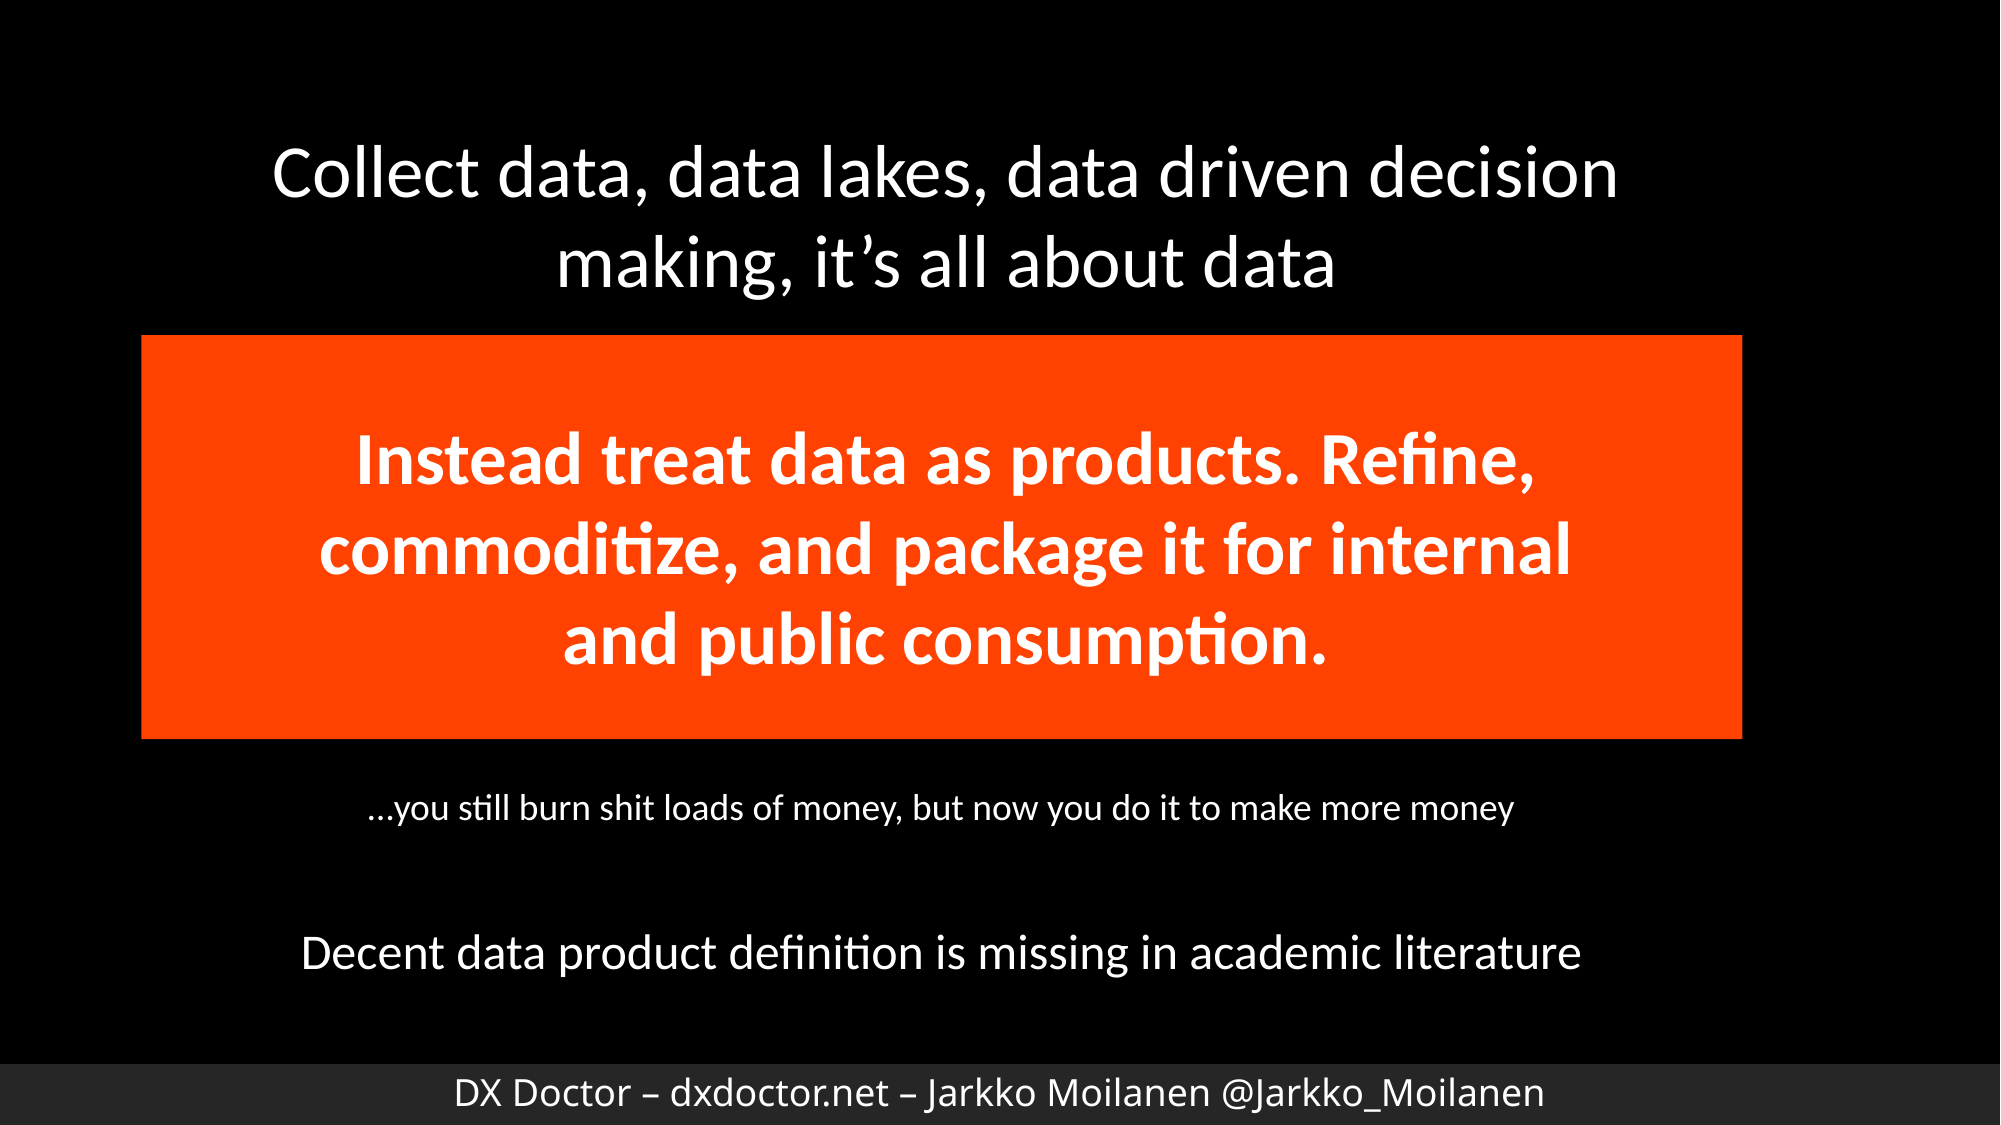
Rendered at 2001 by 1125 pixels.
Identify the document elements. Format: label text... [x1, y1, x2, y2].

text_box Decent data product definition is missing in academic literature [286, 912, 1598, 988]
text_box Instead treat data as products. Refine, commoditize, and package it for internal and public consumption. [257, 402, 1637, 688]
text_box [140, 334, 1744, 740]
text_box DX Doctor – dxdoctor.net – Jarkko Moilanen @Jarkko_Moilanen [0, 1064, 2000, 1125]
text_box …you still burn shit loads of money, but now you do it to make more money [252, 776, 1632, 836]
text_box Collect data, data lakes, data driven decision making, it’s all about data [257, 114, 1637, 310]
